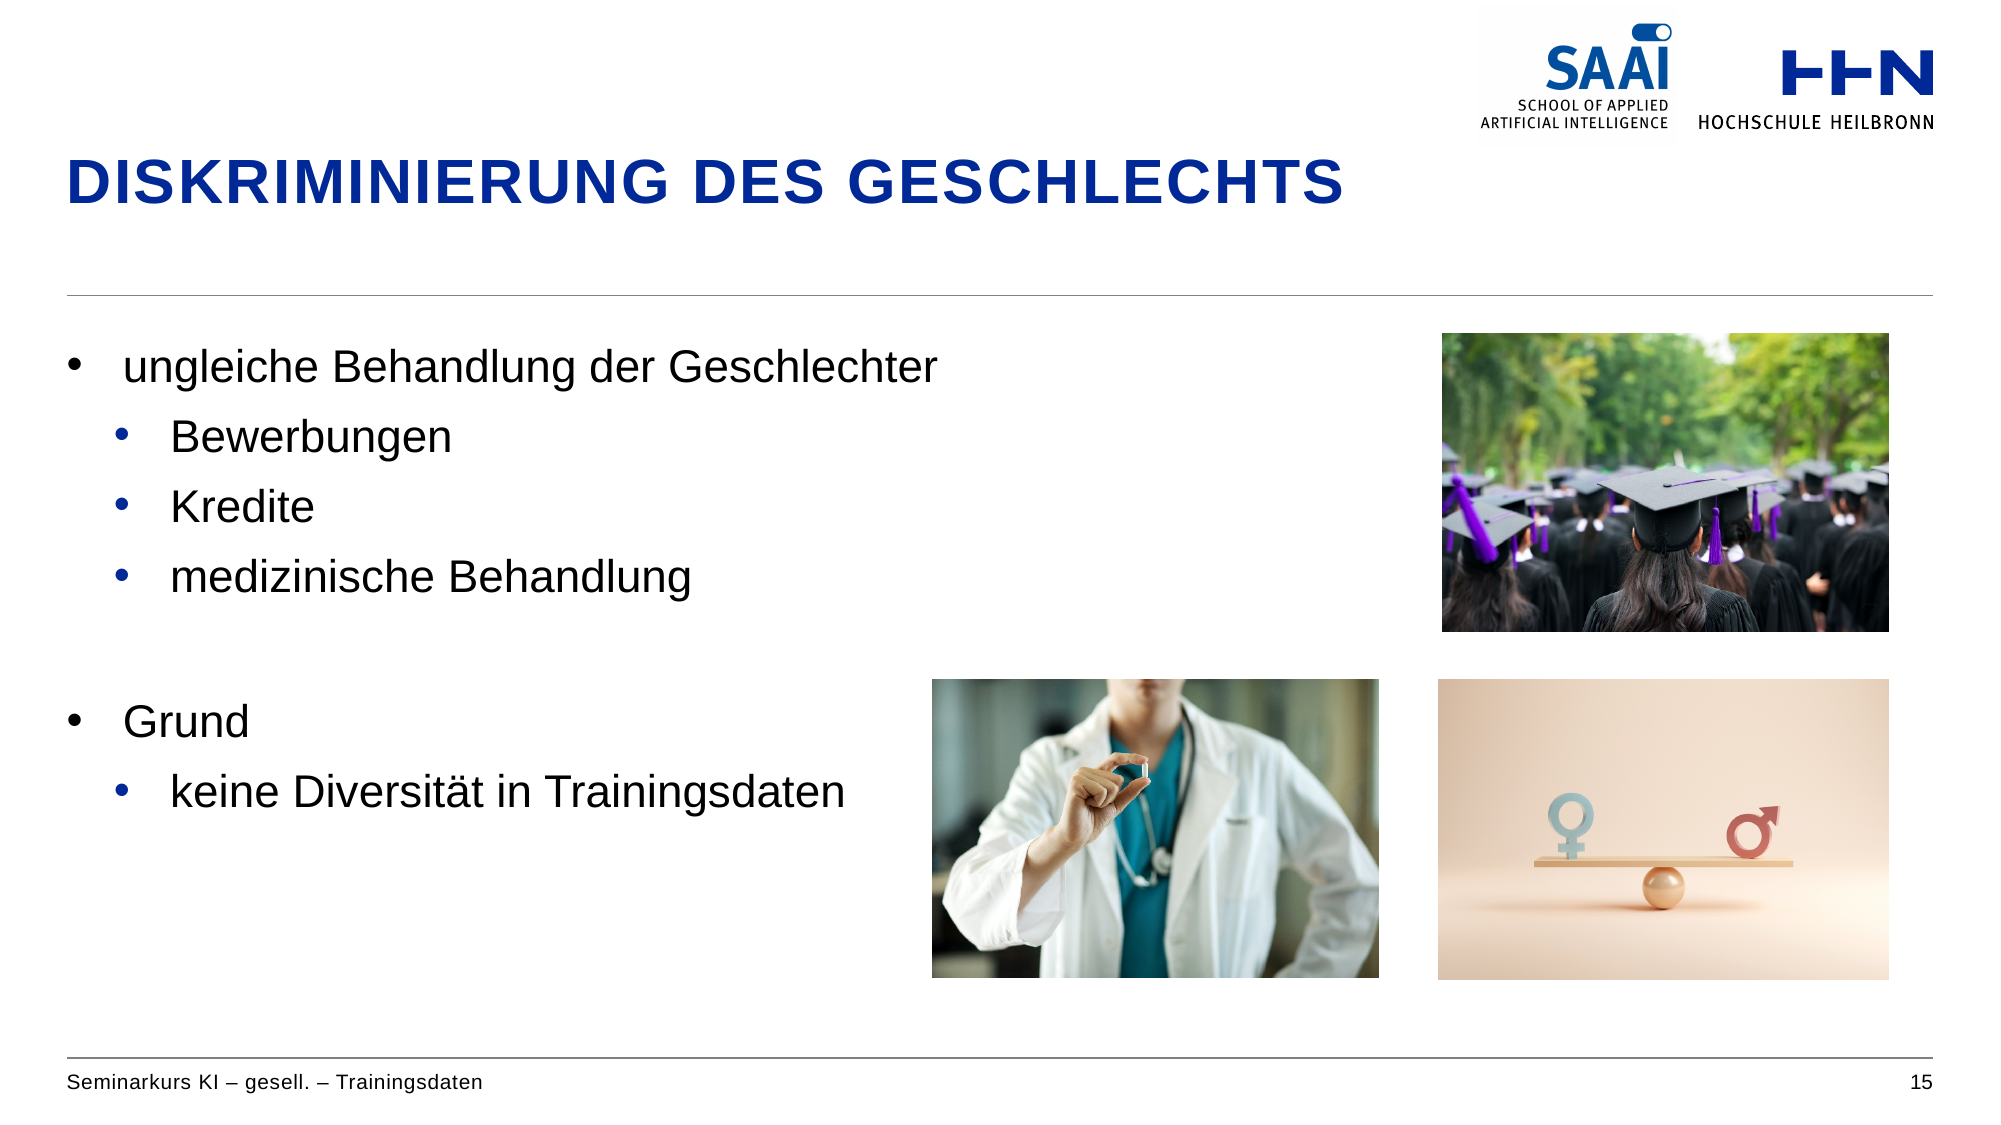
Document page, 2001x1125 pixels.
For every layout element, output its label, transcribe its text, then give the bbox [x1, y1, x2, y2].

slide_number 15 [1621, 1068, 1933, 1105]
picture [1476, 5, 1677, 147]
picture [1442, 333, 1889, 632]
picture [932, 679, 1379, 978]
footer Seminarkurs KI – gesell. – Trainingsdaten [66, 1068, 1277, 1105]
picture [1438, 679, 1889, 980]
list ungleiche Behandlung der Geschlechter Bewerbungen Kredite medizinische Behandlung Grund keine Diversität in Trainingsdaten [66, 333, 1933, 1025]
title Diskriminierung des Geschlechts [66, 147, 1933, 290]
